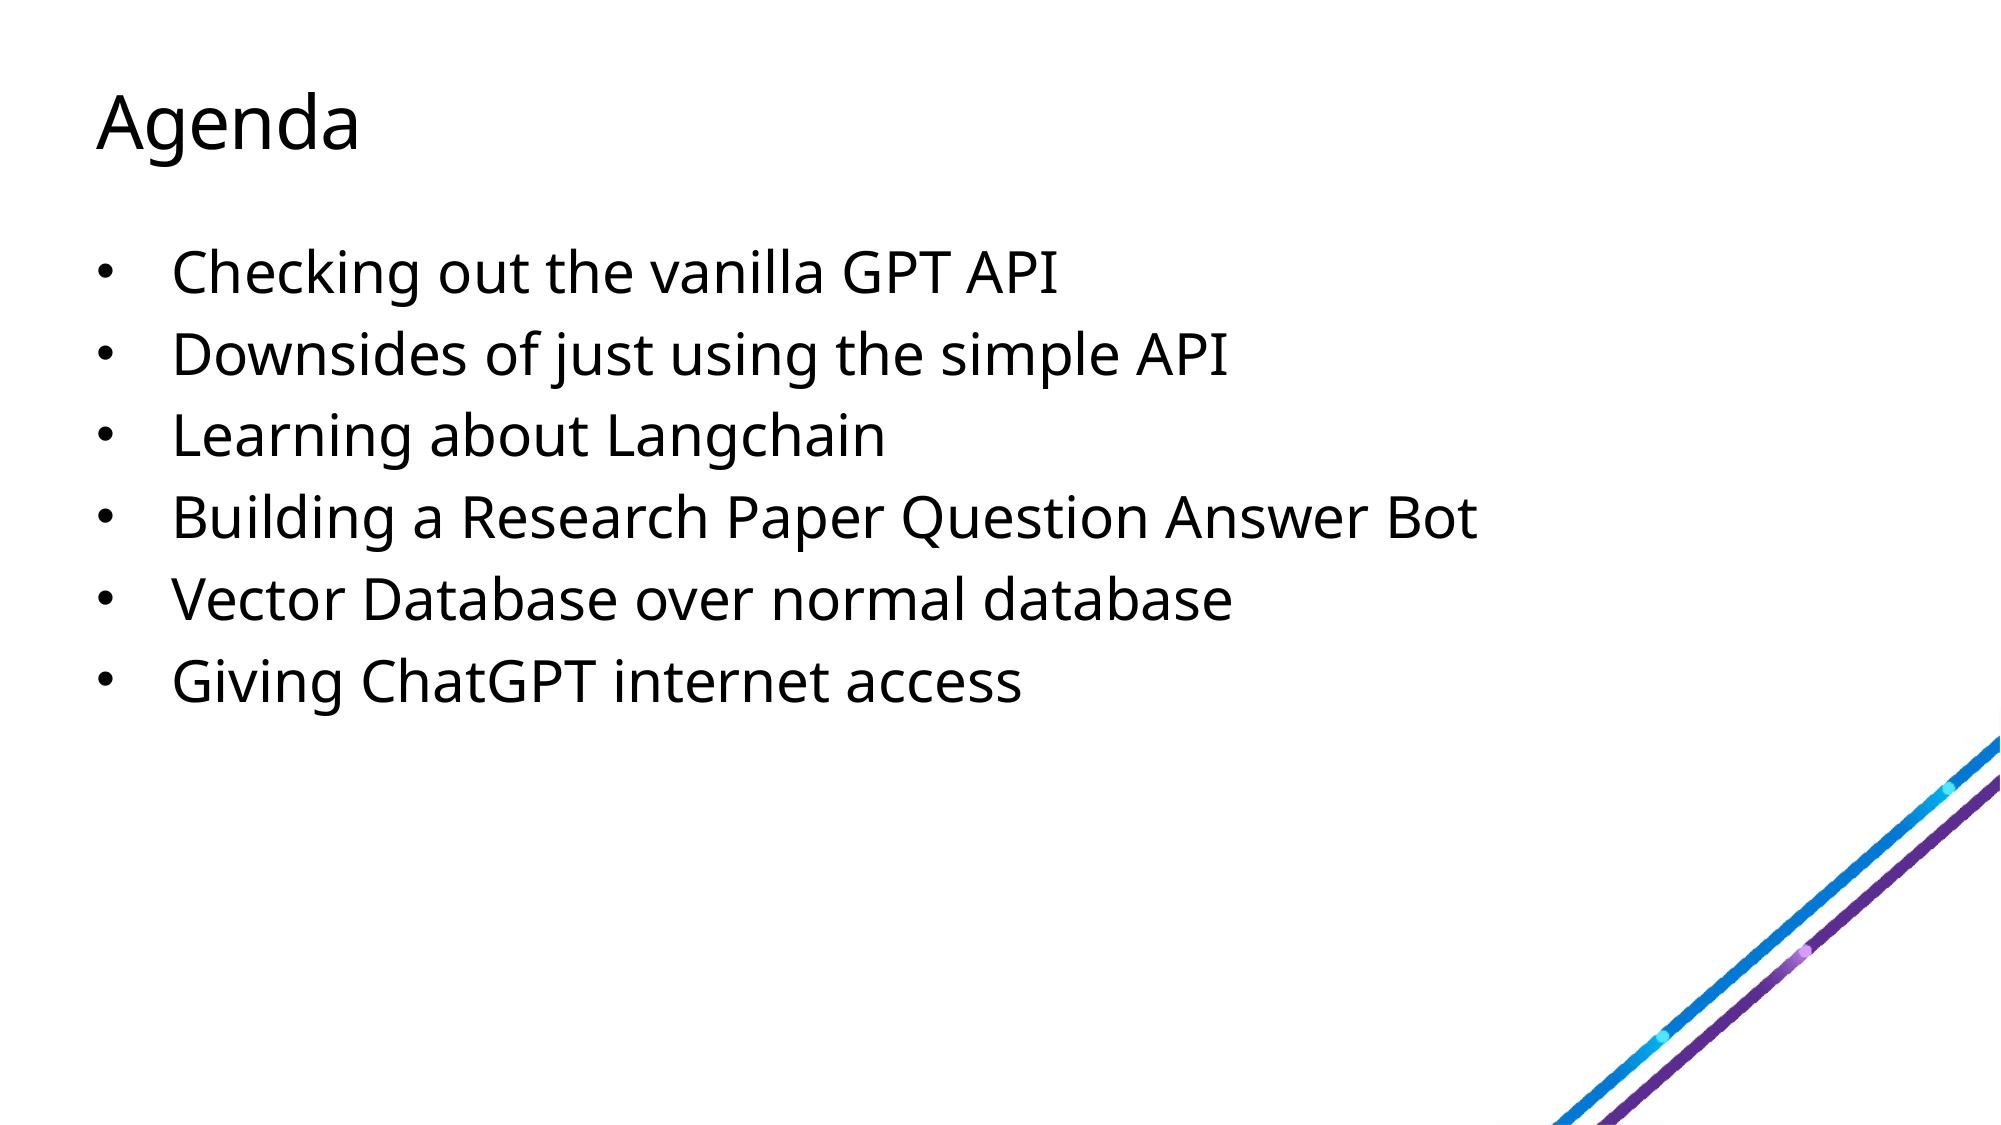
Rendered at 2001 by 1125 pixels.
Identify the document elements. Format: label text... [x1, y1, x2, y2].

list Checking out the vanilla GPT API Downsides of just using the simple API Learning about Langchain Building a Research Paper Question Answer Bot Vector Database over normal database Giving ChatGPT internet access [96, 235, 1904, 730]
title Agenda [96, 75, 1904, 166]
picture [1554, 738, 1999, 1124]
